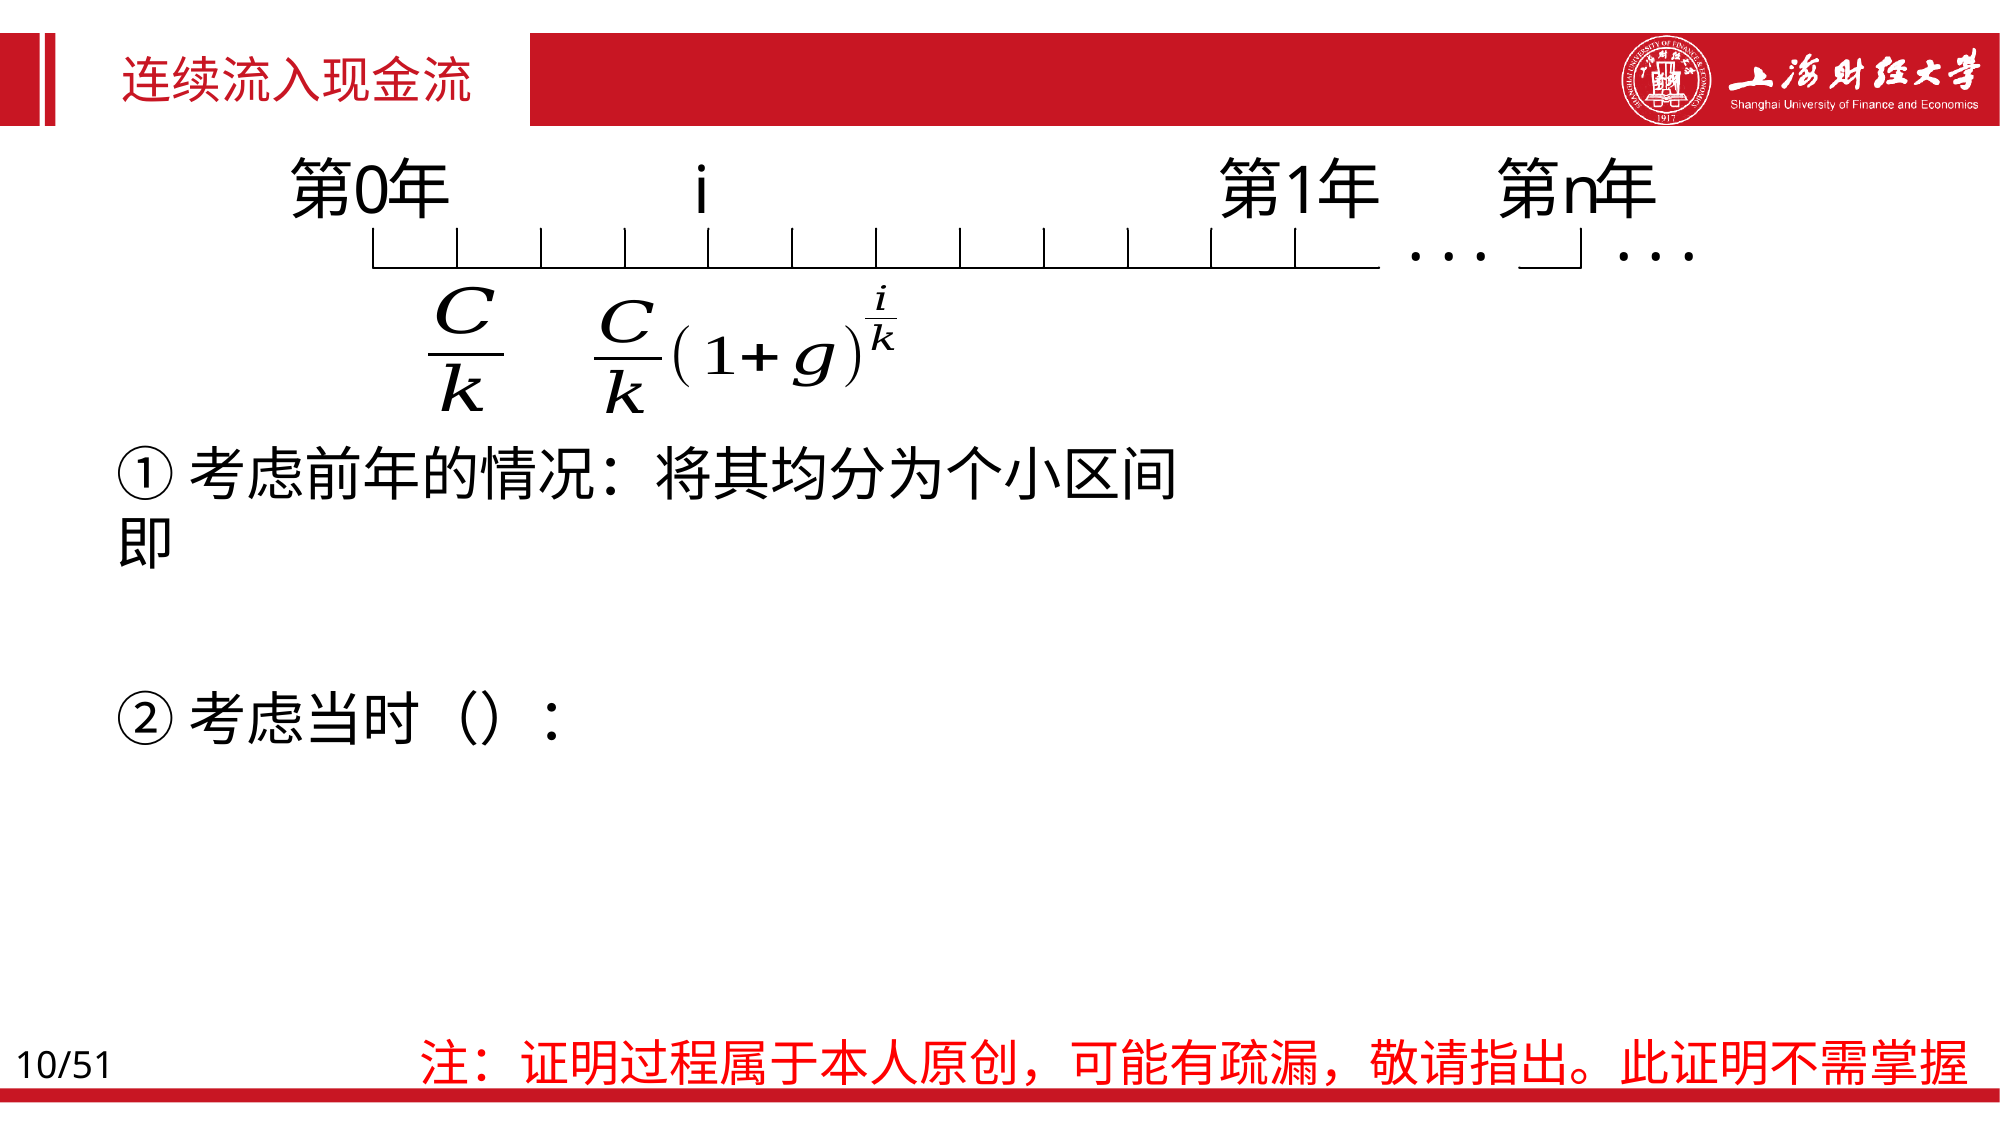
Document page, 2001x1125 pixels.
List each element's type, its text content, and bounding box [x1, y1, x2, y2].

picture [251, 0, 2000, 304]
text_box 注：证明过程属于本人原创，可能有疏漏，敬请指出。此证明不需掌握 [404, 1024, 2000, 1099]
text_box 连续流入现金流 [107, 41, 487, 116]
